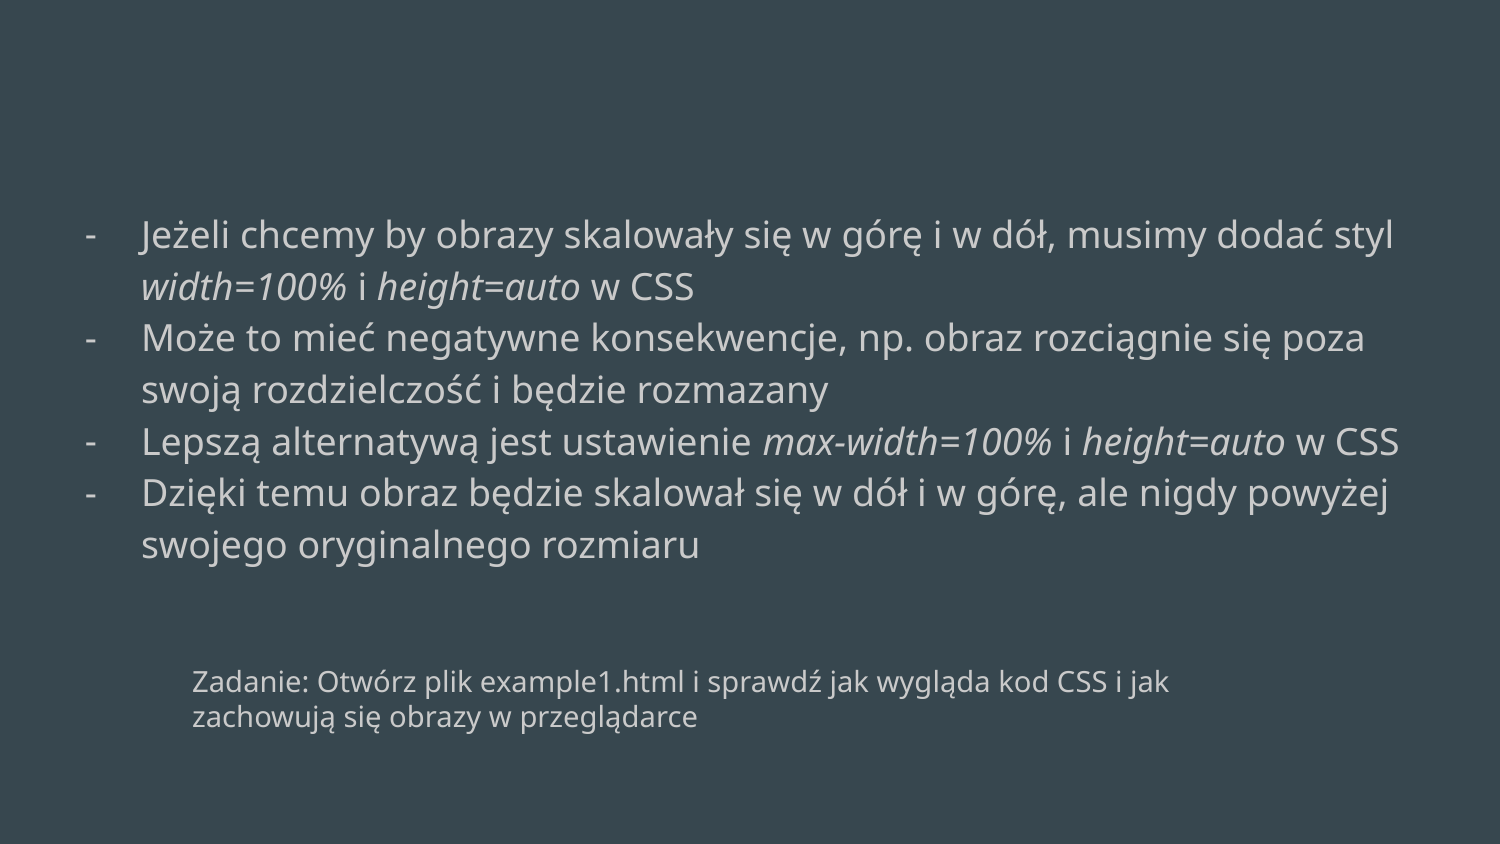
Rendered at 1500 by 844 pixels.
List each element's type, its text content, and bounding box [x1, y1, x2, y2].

text_box Zadanie: Otwórz plik example1.html i sprawdź jak wygląda kod CSS i jak zachowują się obrazy w przeglądarce [176, 648, 1324, 749]
list Jeżeli chcemy by obrazy skalowały się w górę i w dół, musimy dodać styl width=100% i height=auto w CSS Może to mieć negatywne konsekwencje, np. obraz rozciągnie się poza swoją rozdzielczość i będzie rozmazany Lepszą alternatywą jest ustawienie max-width=100% i height=auto w CSS Dzięki temu obraz będzie skalował się w dół i w górę, ale nigdy powyżej swojego oryginalnego rozmiaru [51, 189, 1449, 750]
